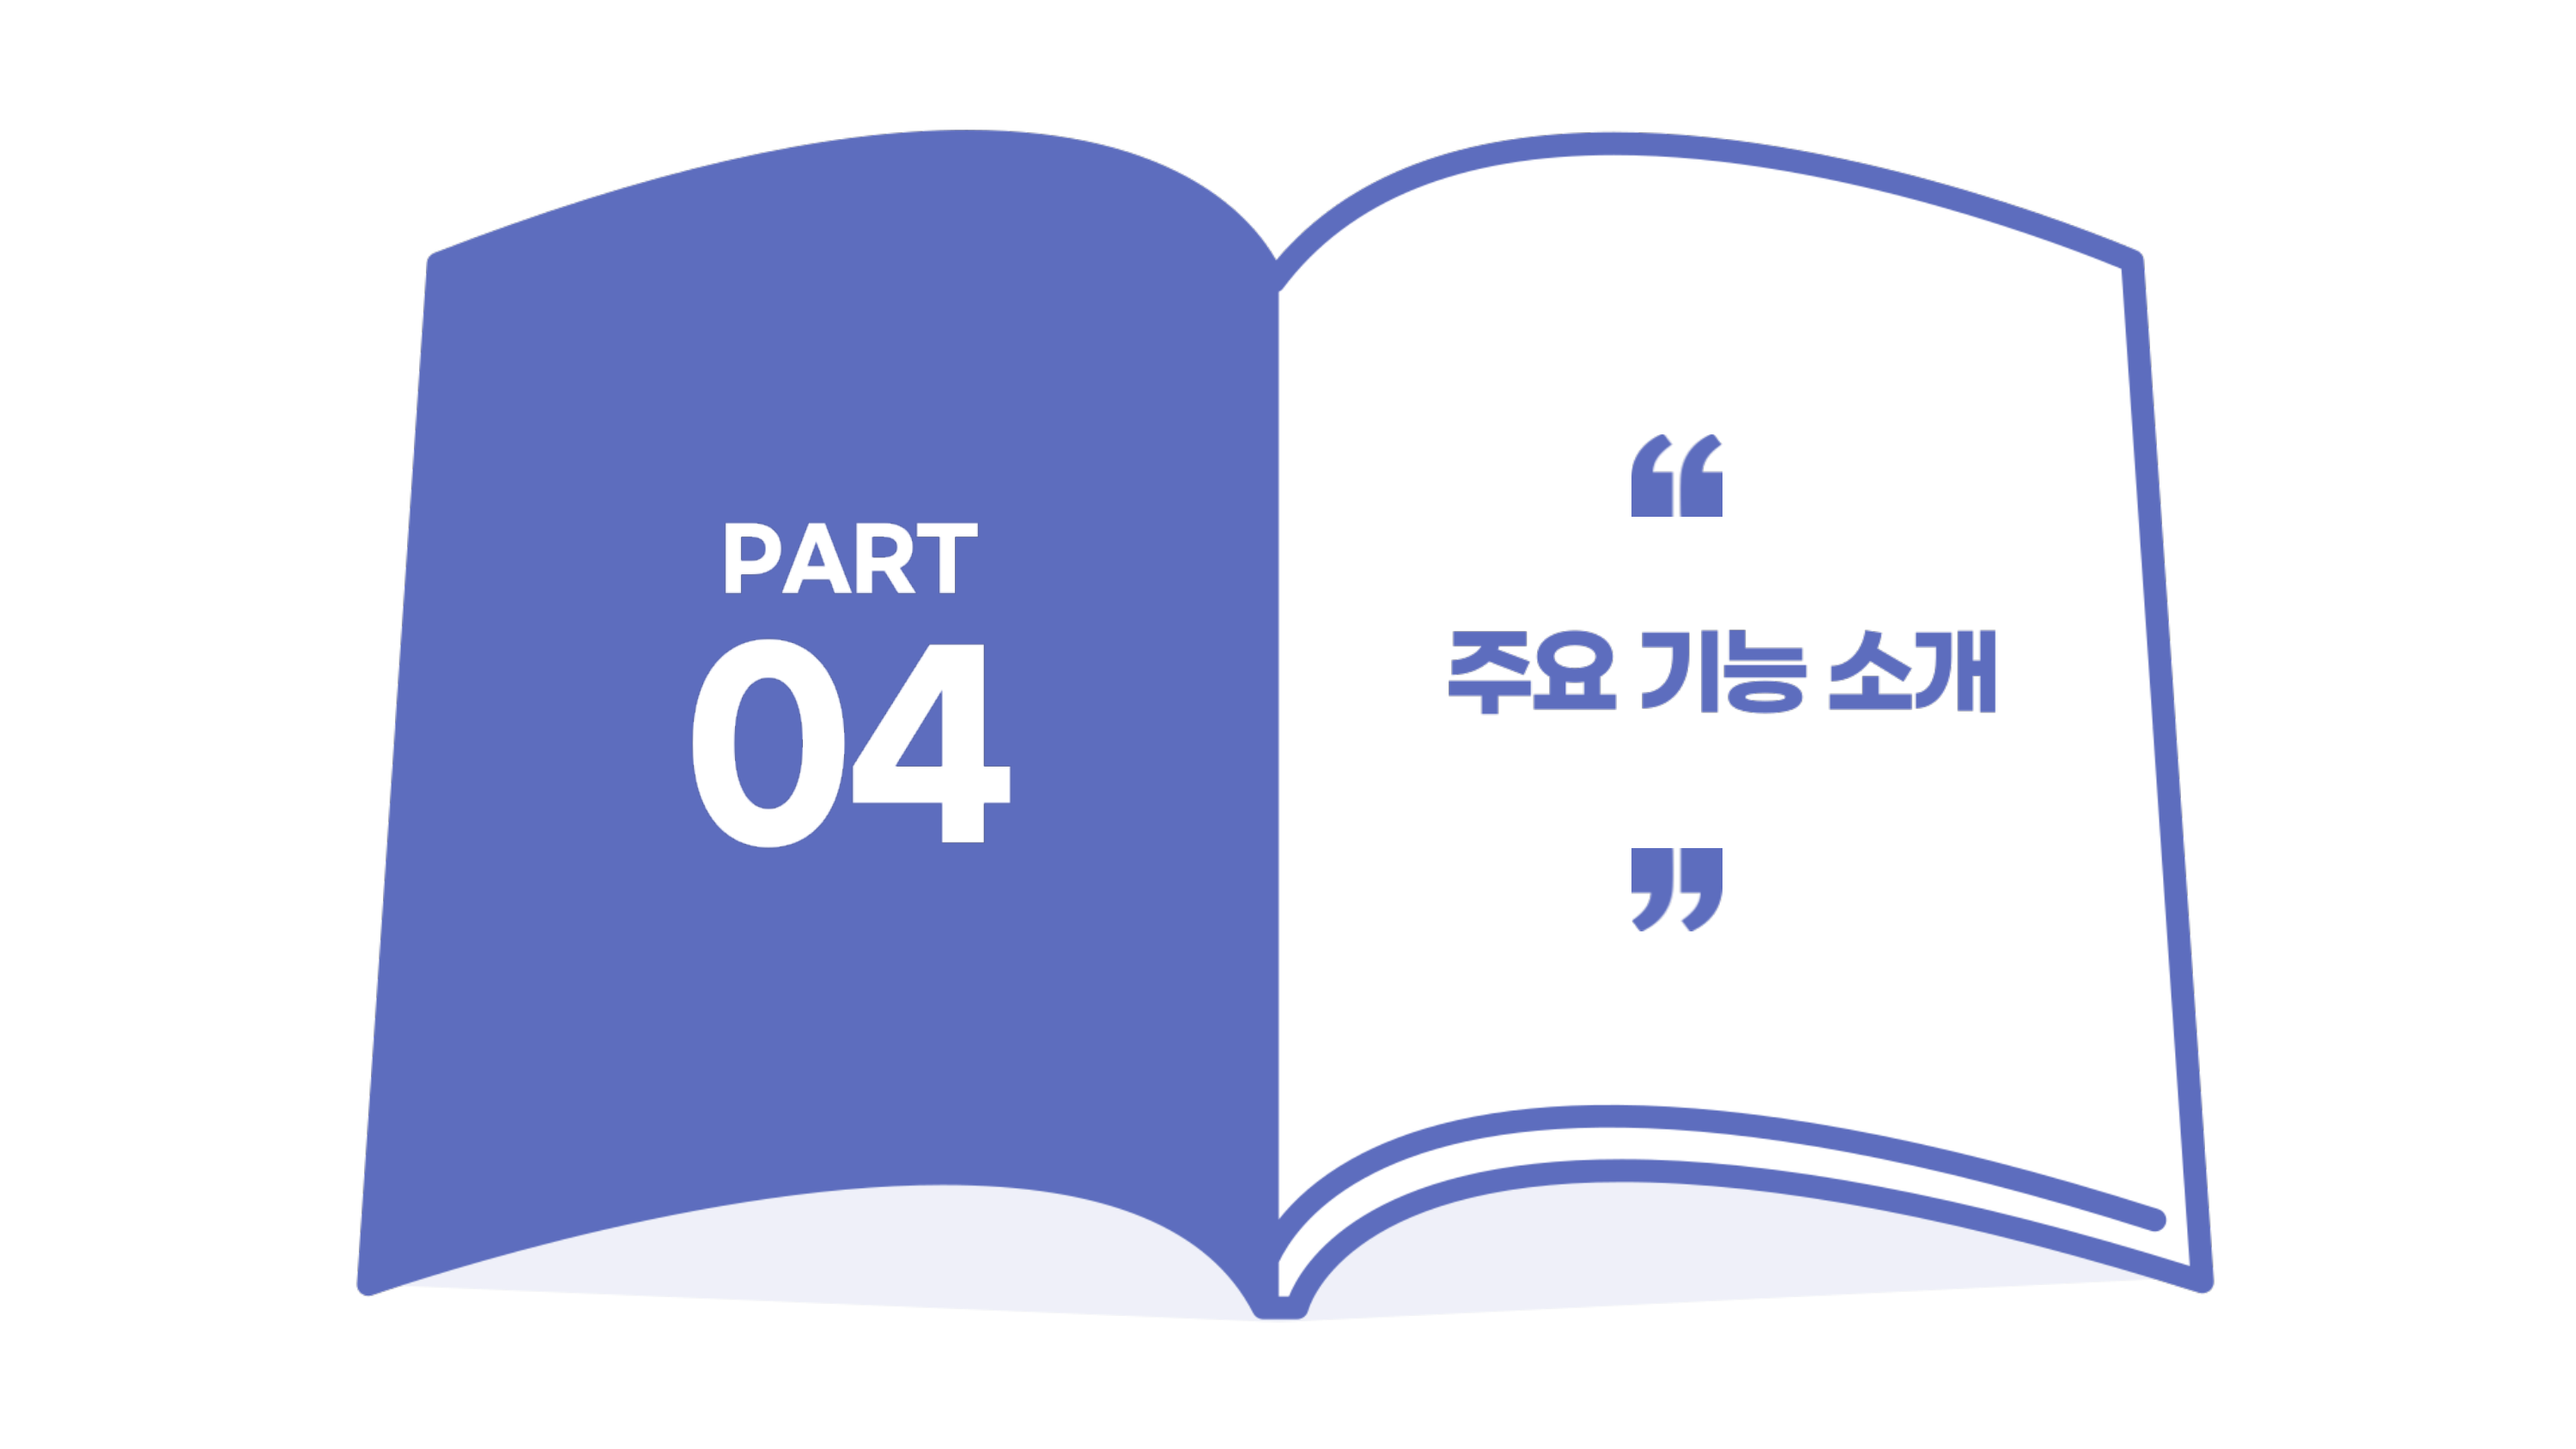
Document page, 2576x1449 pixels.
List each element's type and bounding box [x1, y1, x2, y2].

picture [641, 492, 1128, 997]
text_box [1631, 433, 1723, 517]
picture [1394, 599, 2048, 771]
text_box [1631, 848, 1723, 931]
text_box [349, 117, 2227, 1337]
